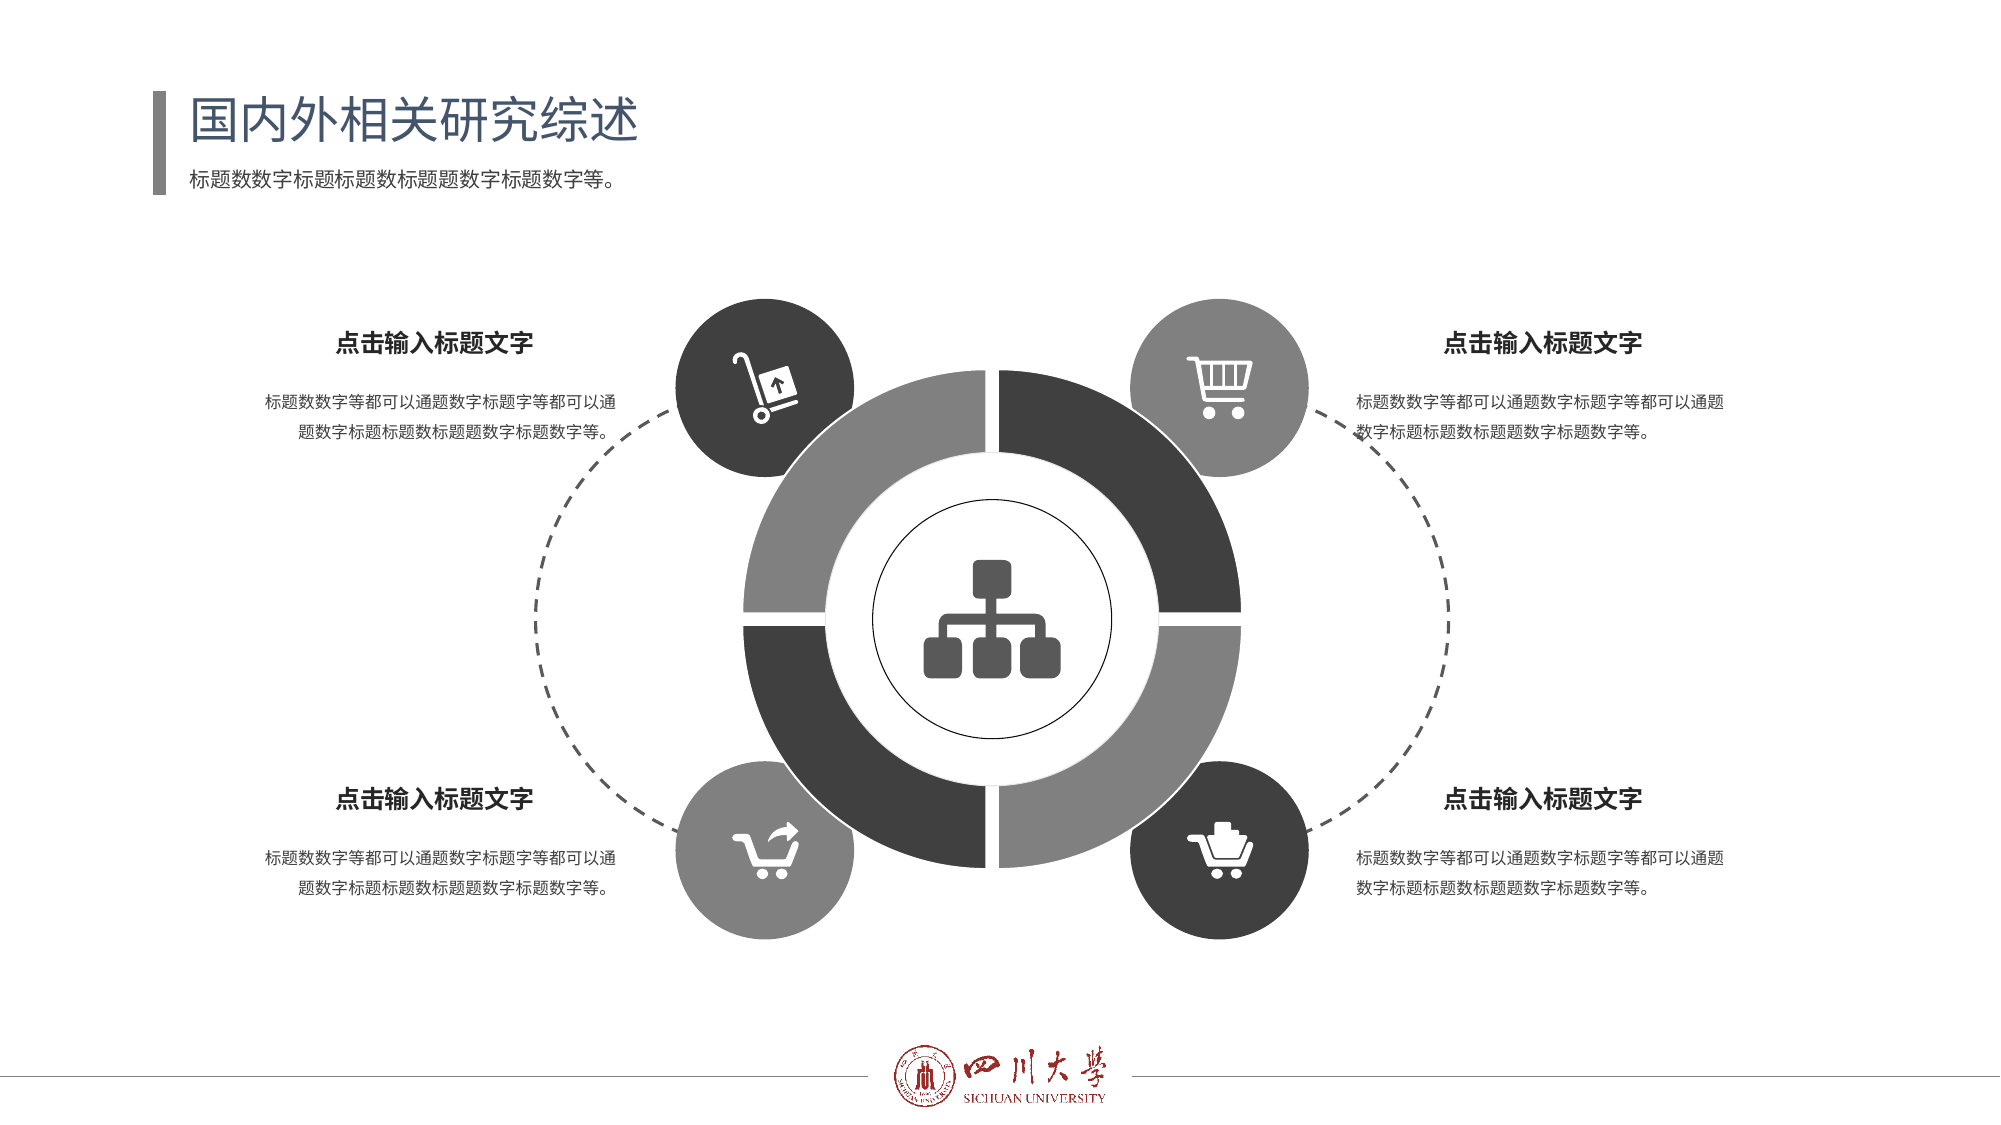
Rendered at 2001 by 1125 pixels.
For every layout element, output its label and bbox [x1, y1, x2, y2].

text_box [153, 91, 166, 195]
picture [893, 1045, 1106, 1107]
text_box [253, 318, 676, 458]
text_box [675, 298, 855, 478]
text_box [535, 458, 742, 774]
text_box [1308, 318, 1779, 458]
text_box [1243, 458, 1450, 774]
text_box [1130, 761, 1309, 940]
text_box [675, 761, 855, 940]
text_box [1308, 774, 1779, 914]
text_box [253, 774, 676, 914]
text_box [742, 369, 1243, 870]
text_box [174, 92, 740, 200]
text_box [1130, 298, 1309, 478]
